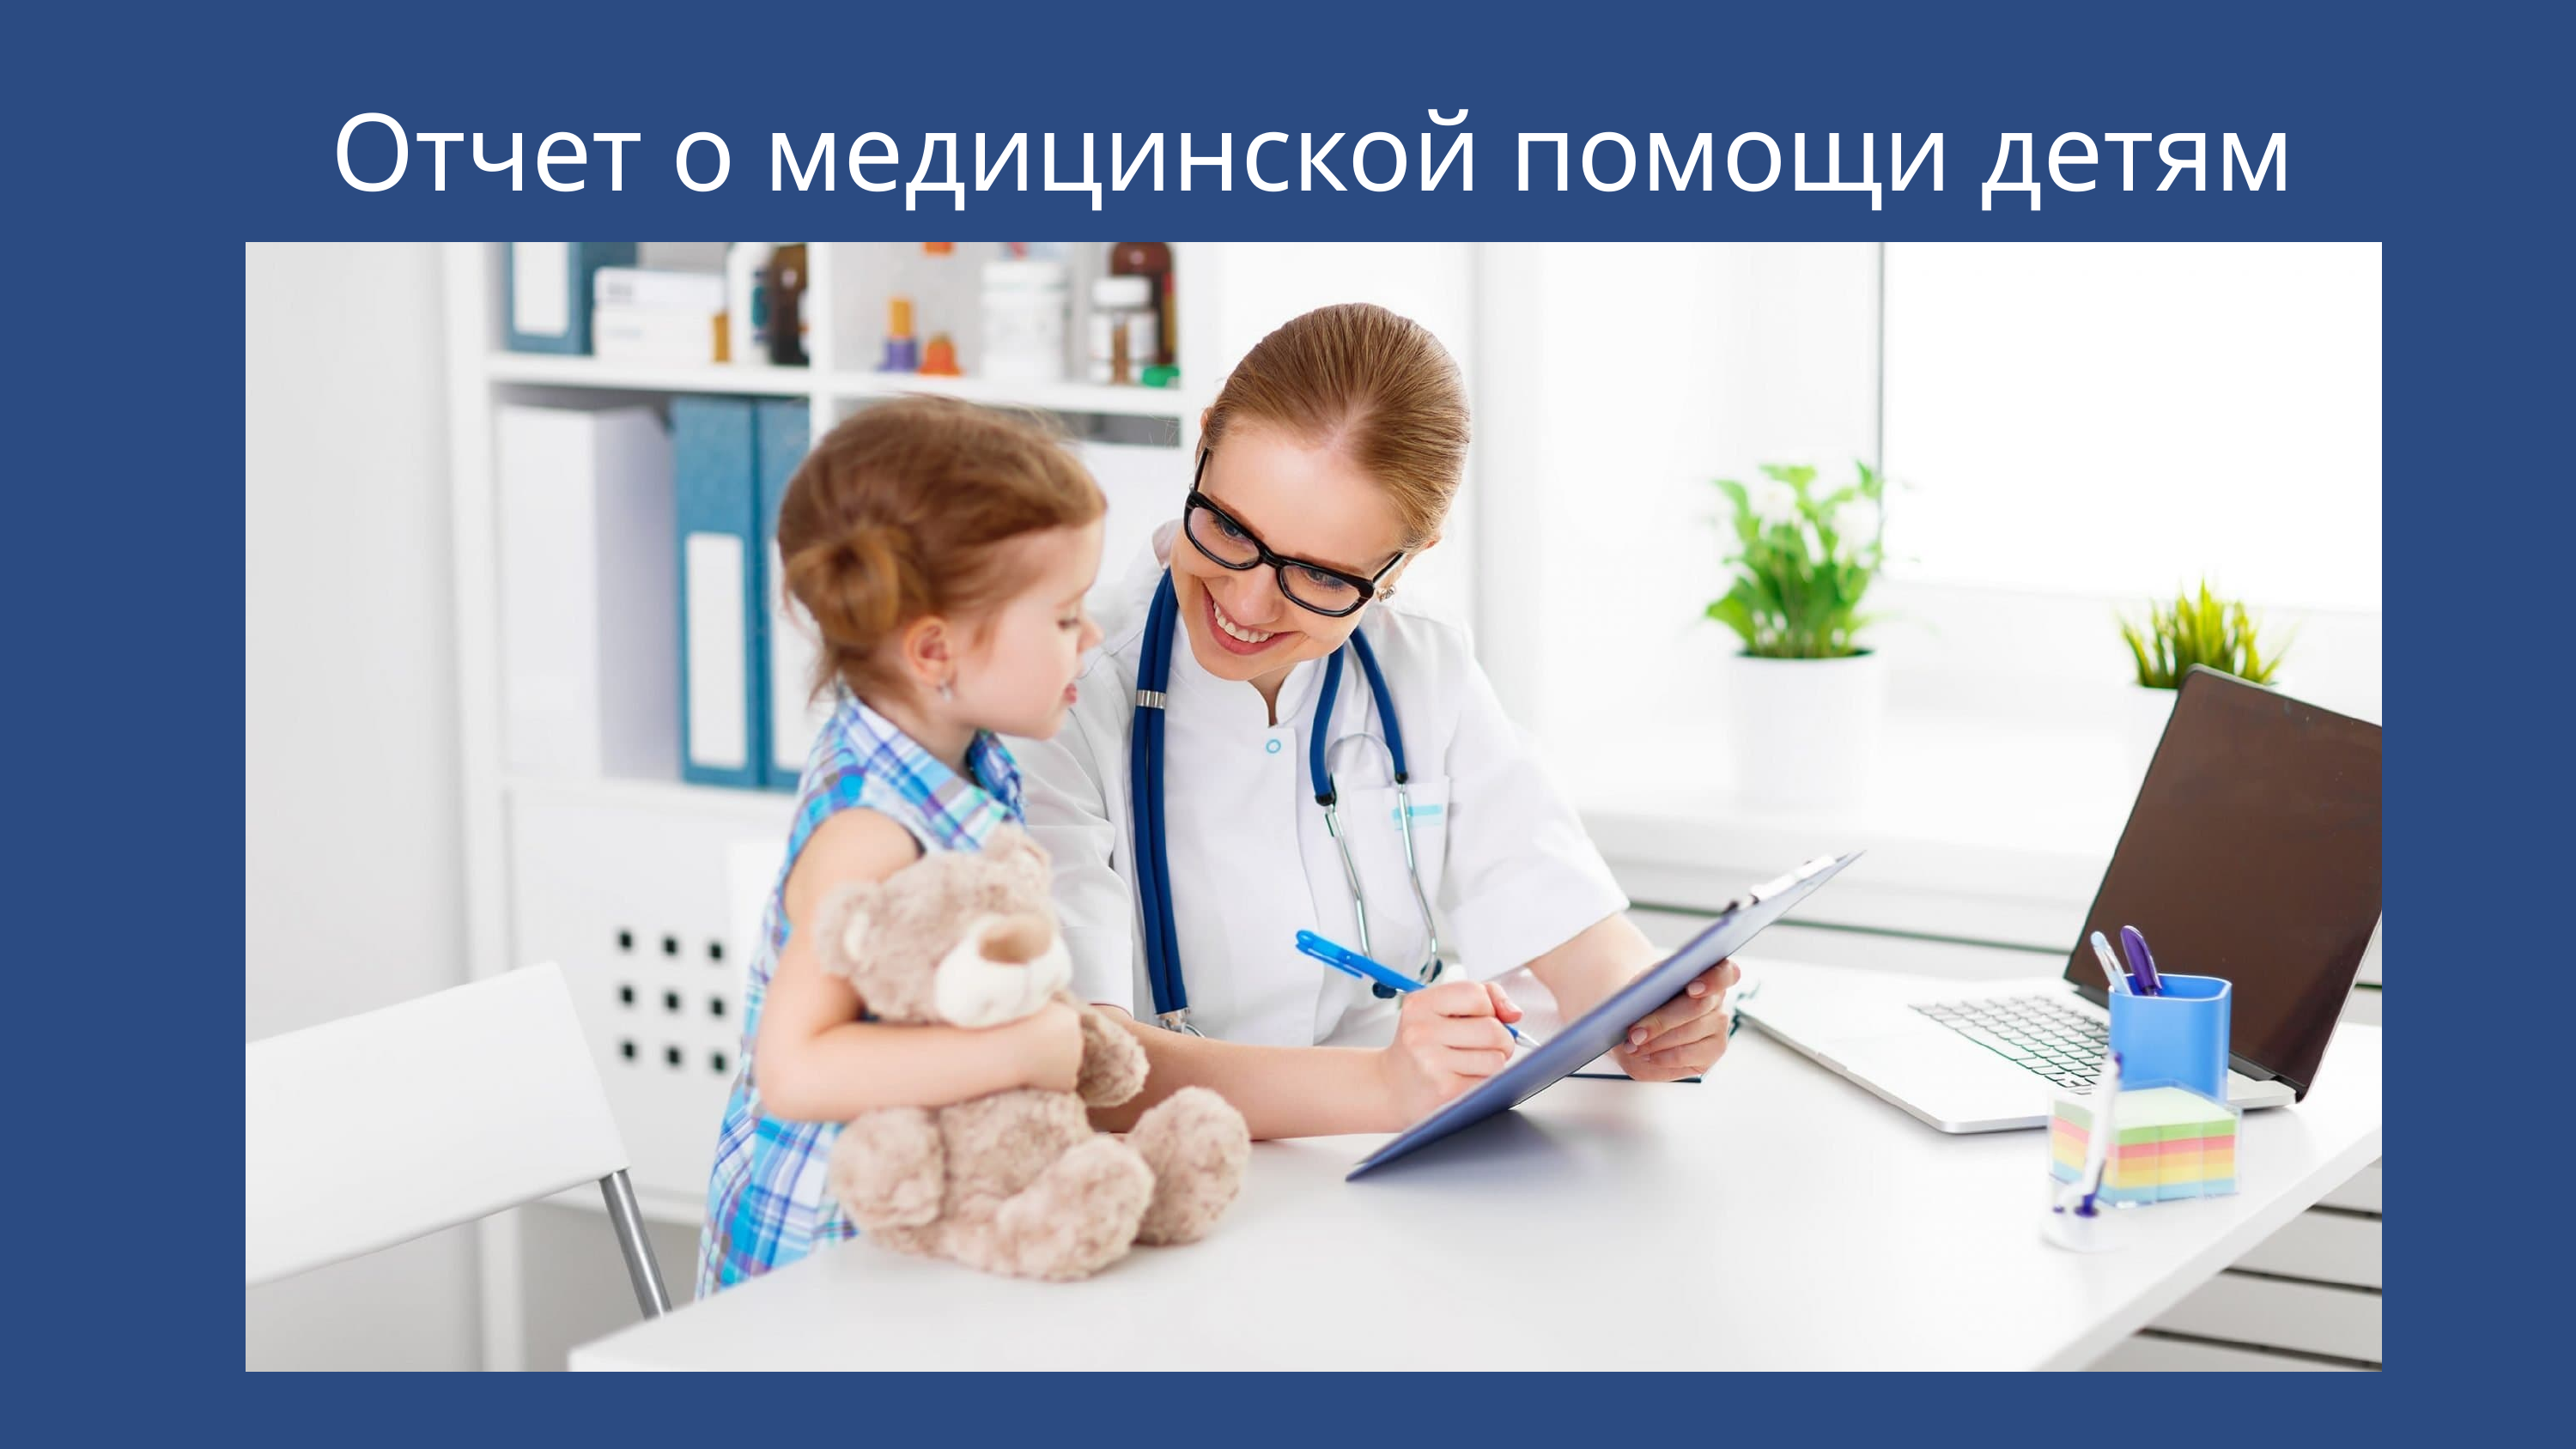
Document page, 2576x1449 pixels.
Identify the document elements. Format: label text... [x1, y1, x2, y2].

picture [245, 241, 2382, 1373]
text_box Отчет о медицинской помощи детям [85, 70, 2542, 213]
